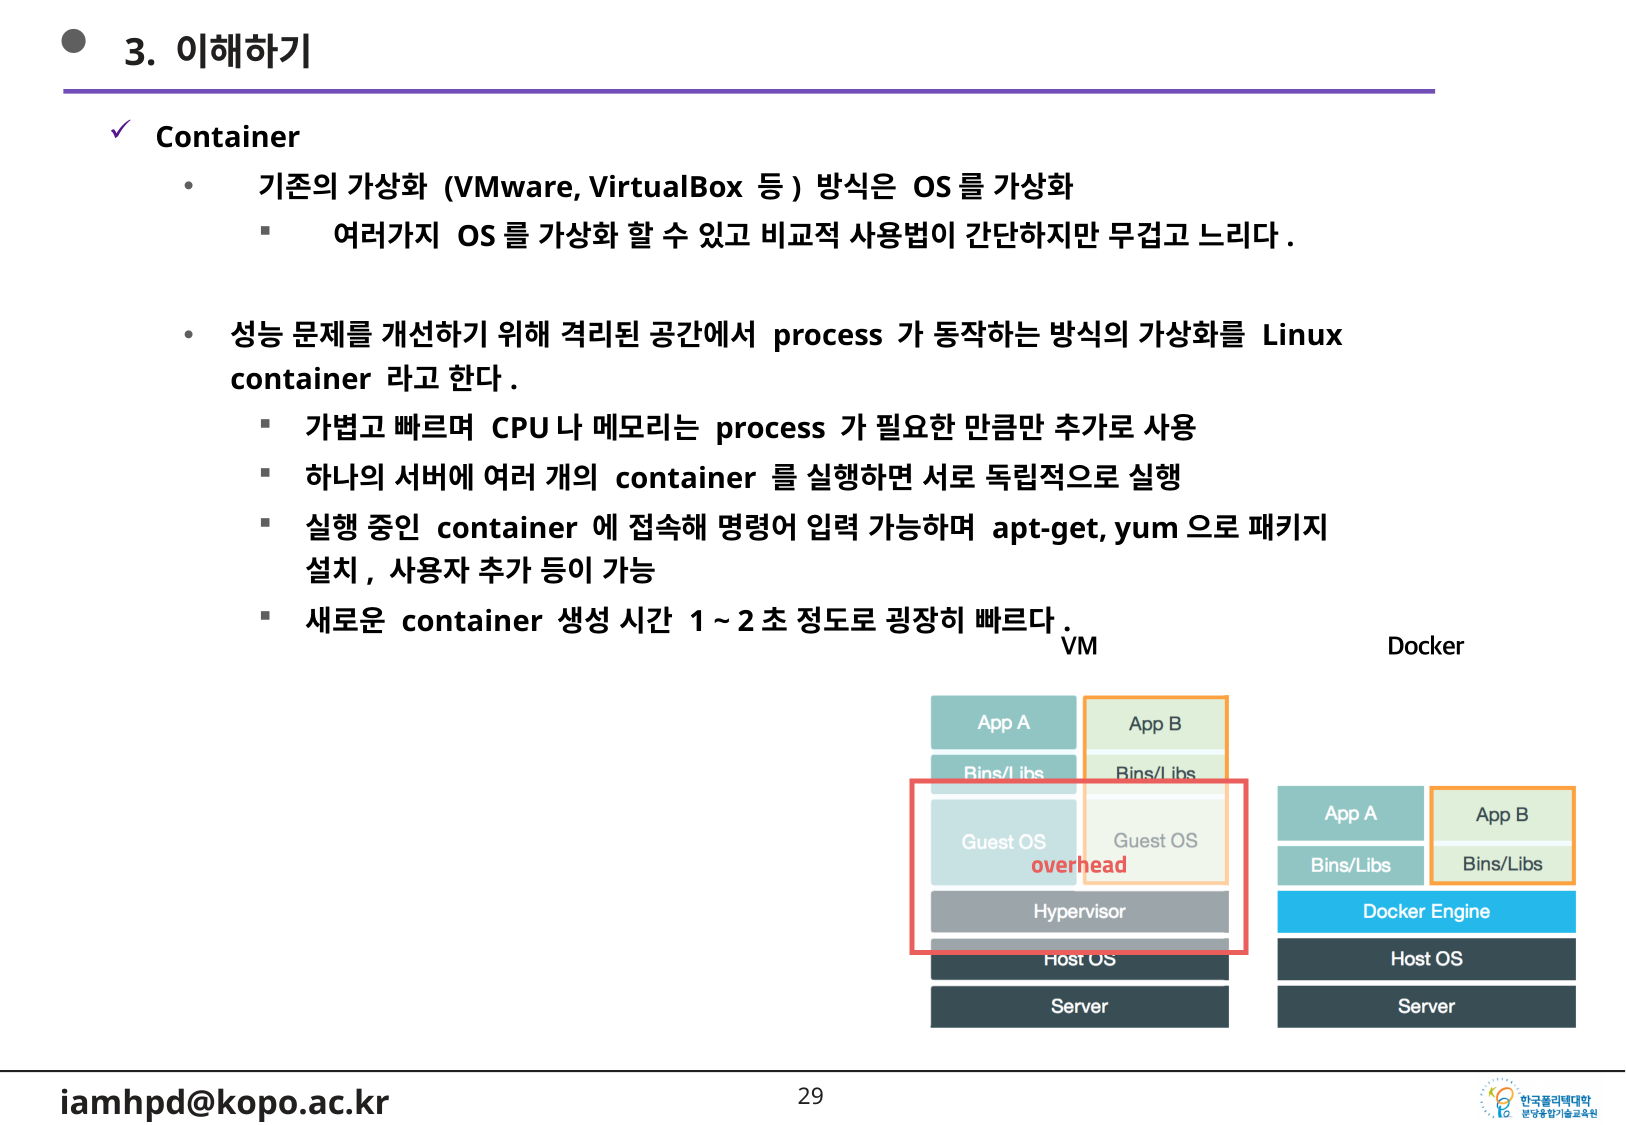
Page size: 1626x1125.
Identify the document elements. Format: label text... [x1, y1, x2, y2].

picture [897, 616, 1605, 1054]
text_box 3. 이해하기 [109, 20, 943, 93]
text_box 28 [765, 1072, 857, 1123]
picture [1476, 1073, 1604, 1125]
text_box Container 기존의 가상화 (VMware, VirtualBox 등) 방식은 OS를 가상화 여러가지 OS를 가상화 할 수 있고 비교적 사용법이 간단하지만 무겁고 느리다. 성능 문제를 개선하기 위해 격리된 공간에서 process 가 동작하는 방식의 가상화를 Linux container 라고 한다. 가볍고 빠르며 CPU나 메모리는 process 가 필요한 만큼만 추가로 사용 하나의 서버에 여러 개의 container 를 실행하면 서로 독립적으로 실행 실행 중인 container 에 접속해 명령어 입력 가능하며 apt-get, yum으로 패키지 설치, 사용자 추가 등이 가능 새로운 container 생성 시간 1 ~ 2초 정도로 굉장히 빠르다. [87, 97, 1412, 519]
text_box [44, 0, 1604, 114]
